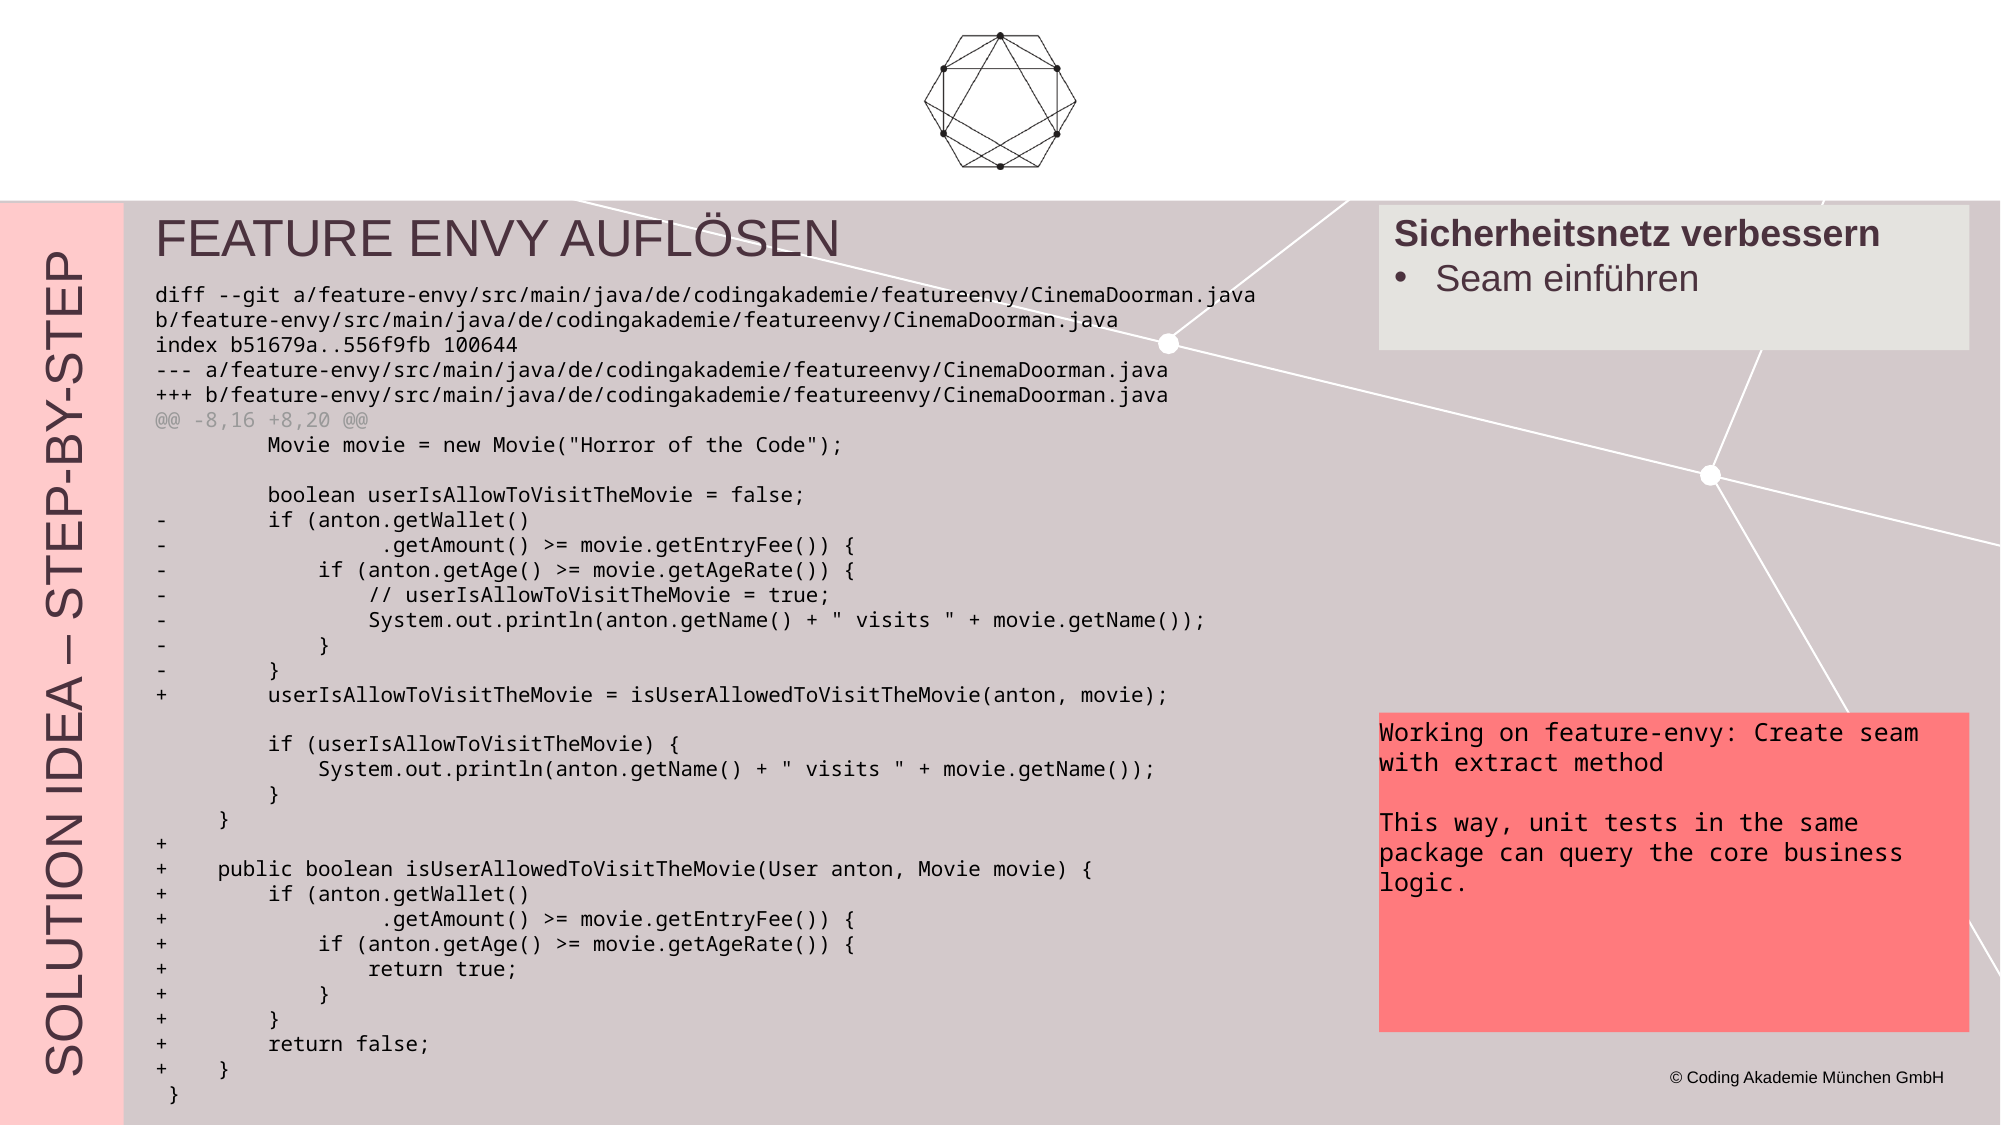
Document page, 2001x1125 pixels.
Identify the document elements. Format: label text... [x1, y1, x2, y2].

list diff --git a/feature-envy/src/main/java/de/codingakademie/featureenvy/CinemaDoorman.java b/feature-envy/src/main/java/de/codingakademie/featureenvy/CinemaDoorman.java index b51679a..556f9fb 100644 --- a/feature-envy/src/main/java/de/codingakademie/featureenvy/CinemaDoorman.java +++ b/feature-envy/src/main/java/de/codingakademie/featureenvy/CinemaDoorman.java @@ -8,16 +8,20 @@ Movie movie = new Movie("Horror of the Code"); boolean userIsAllowToVisitTheMovie = false; - if (anton.getWallet() - .getAmount() >= movie.getEntryFee()) { - if (anton.getAge() >= movie.getAgeRate()) { - // userIsAllowToVisitTheMovie = true; - System.out.println(anton.getName() + " visits " + movie.getName()); - } - } + userIsAllowToVisitTheMovie = isUserAllowedToVisitTheMovie(anton, movie); if (userIsAllowToVisitTheMovie) { System.out.println(anton.getName() + " visits " + movie.getName()); } } + + public boolean isUserAllowedToVisitTheMovie(User anton, Movie movie) { + if (anton.getWallet() + .getAmount() >= movie.getEntryFee()) { + if (anton.getAge() >= movie.getAgeRate()) { + return true; + } + } + return false; + } } [155, 277, 1839, 863]
picture [923, 32, 1077, 170]
text_box Working on feature-envy: Create seam with extract method This way, unit tests in the same package can query the core business logic. [1379, 712, 1970, 1033]
footer © Coding Akademie München GmbH [1354, 1069, 1945, 1088]
text_box Sicherheitsnetz verbessern Seam einführen [1379, 204, 1970, 351]
text_box Solution Idea – step-by-step [0, 202, 125, 1125]
title Feature envy auflösen [155, 204, 1379, 268]
